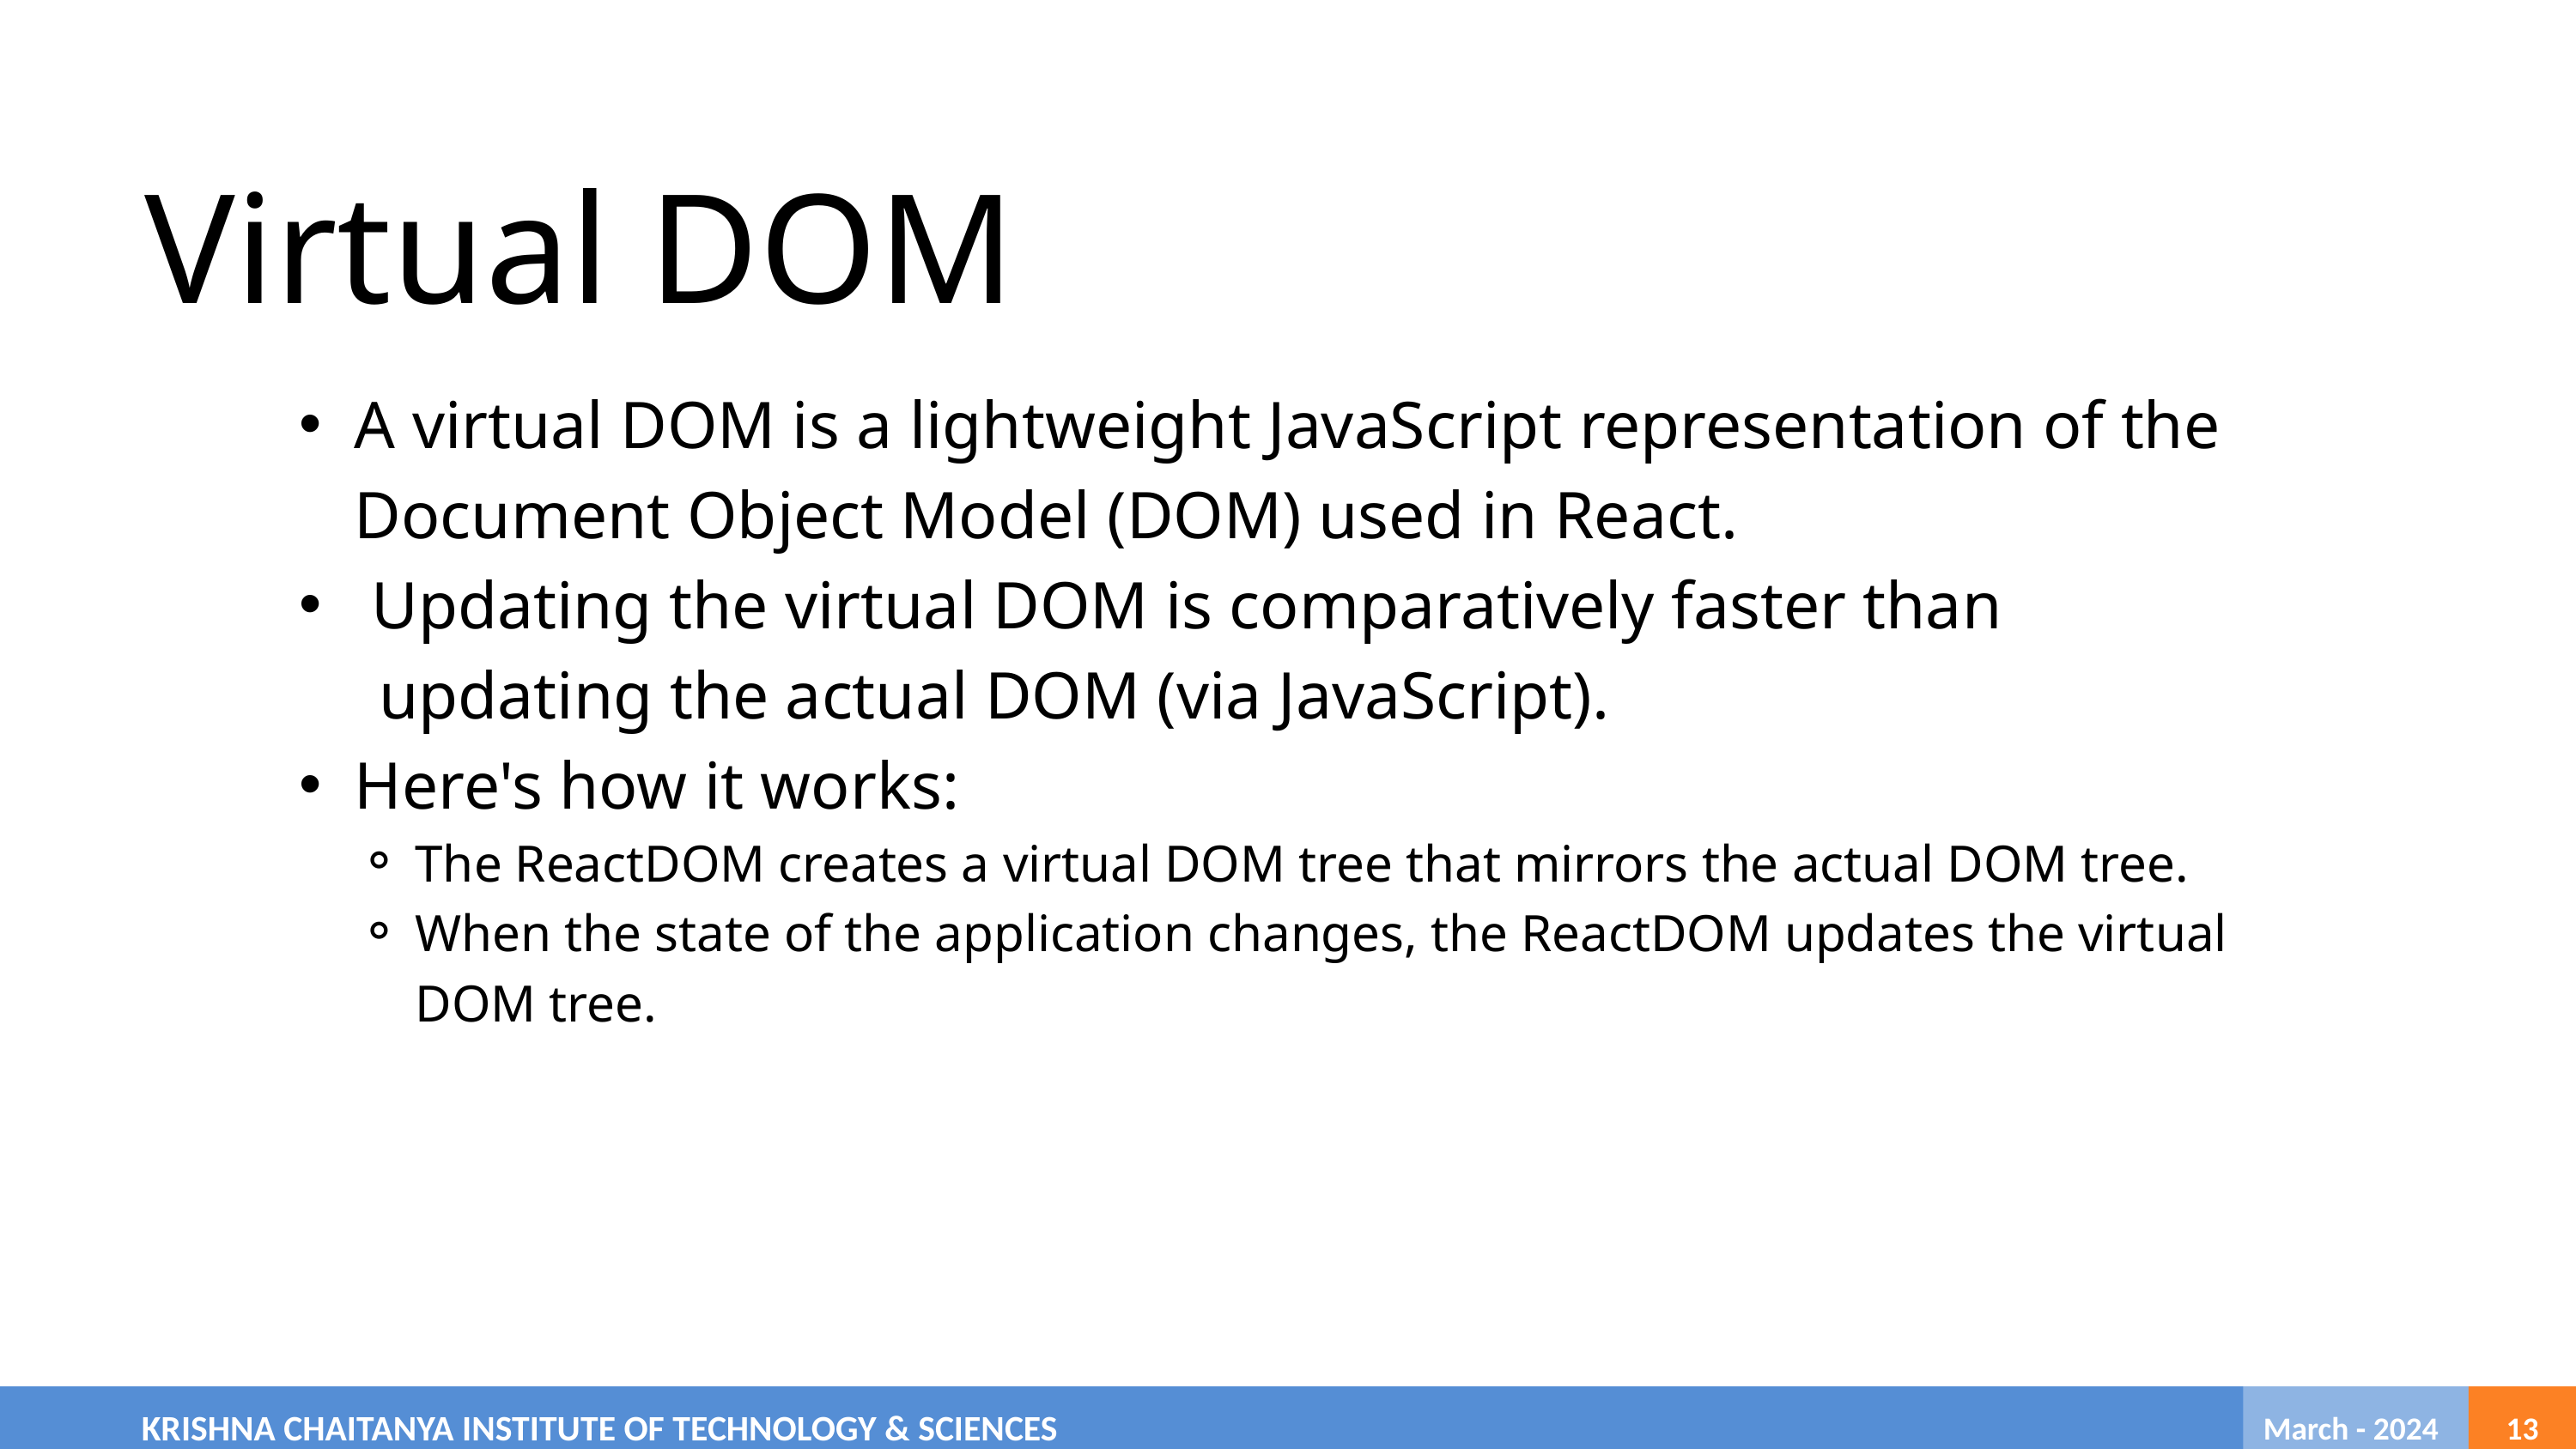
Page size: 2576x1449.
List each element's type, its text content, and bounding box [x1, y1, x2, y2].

text_box A virtual DOM is a lightweight JavaScript representation of the Document Object Model (DOM) used in React. Updating the virtual DOM is comparatively faster than updating the actual DOM (via JavaScript). Here's how it works: The ReactDOM creates a virtual DOM tree that mirrors the actual DOM tree. When the state of the application changes, the ReactDOM updates the virtual DOM tree. [245, 371, 2331, 1192]
text_box KRISHNA CHAITANYA INSTITUTE OF TECHNOLOGY & SCIENCES [0, 1385, 2241, 1449]
text_box 13 [2467, 1385, 2576, 1449]
text_box Virtual DOM [144, 122, 1206, 334]
text_box March - 2024 [2241, 1385, 2467, 1449]
